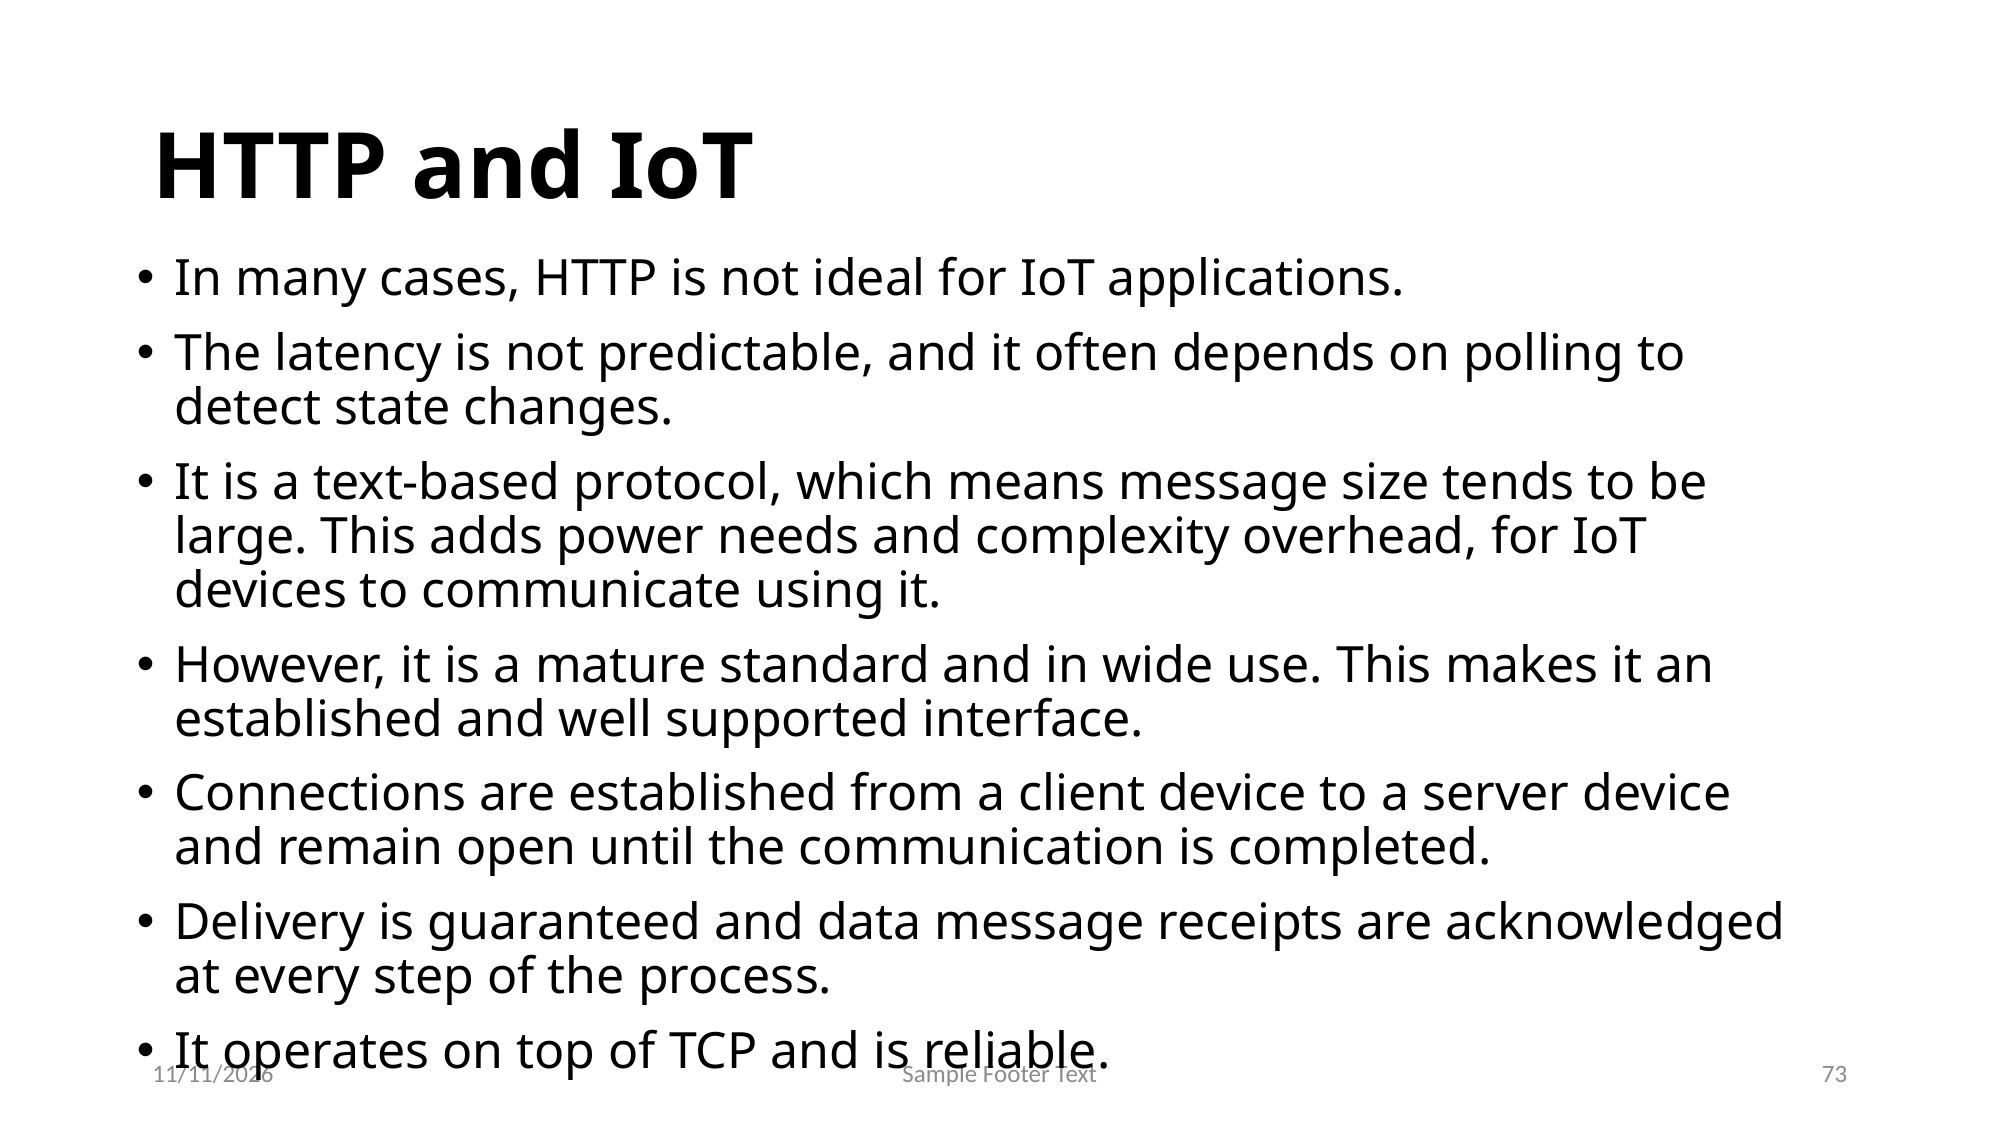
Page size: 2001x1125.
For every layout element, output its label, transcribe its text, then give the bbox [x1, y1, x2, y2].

title HTTP and IoT [137, 59, 1863, 278]
list In many cases, HTTP is not ideal for IoT applications. The latency is not predictable, and it often depends on polling to detect state changes. It is a text-based protocol, which means message size tends to be large. This adds power needs and complexity overhead, for IoT devices to communicate using it. However, it is a mature standard and in wide use. This makes it an established and well supported interface. Connections are established from a client device to a server device and remain open until the communication is completed. Delivery is guaranteed and data message receipts are acknowledged at every step of the process. It operates on top of TCP and is reliable. [121, 244, 1847, 959]
footer Sample Footer Text [662, 1042, 1338, 1103]
slide_number 73 [1412, 1042, 1863, 1103]
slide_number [137, 1042, 588, 1103]
